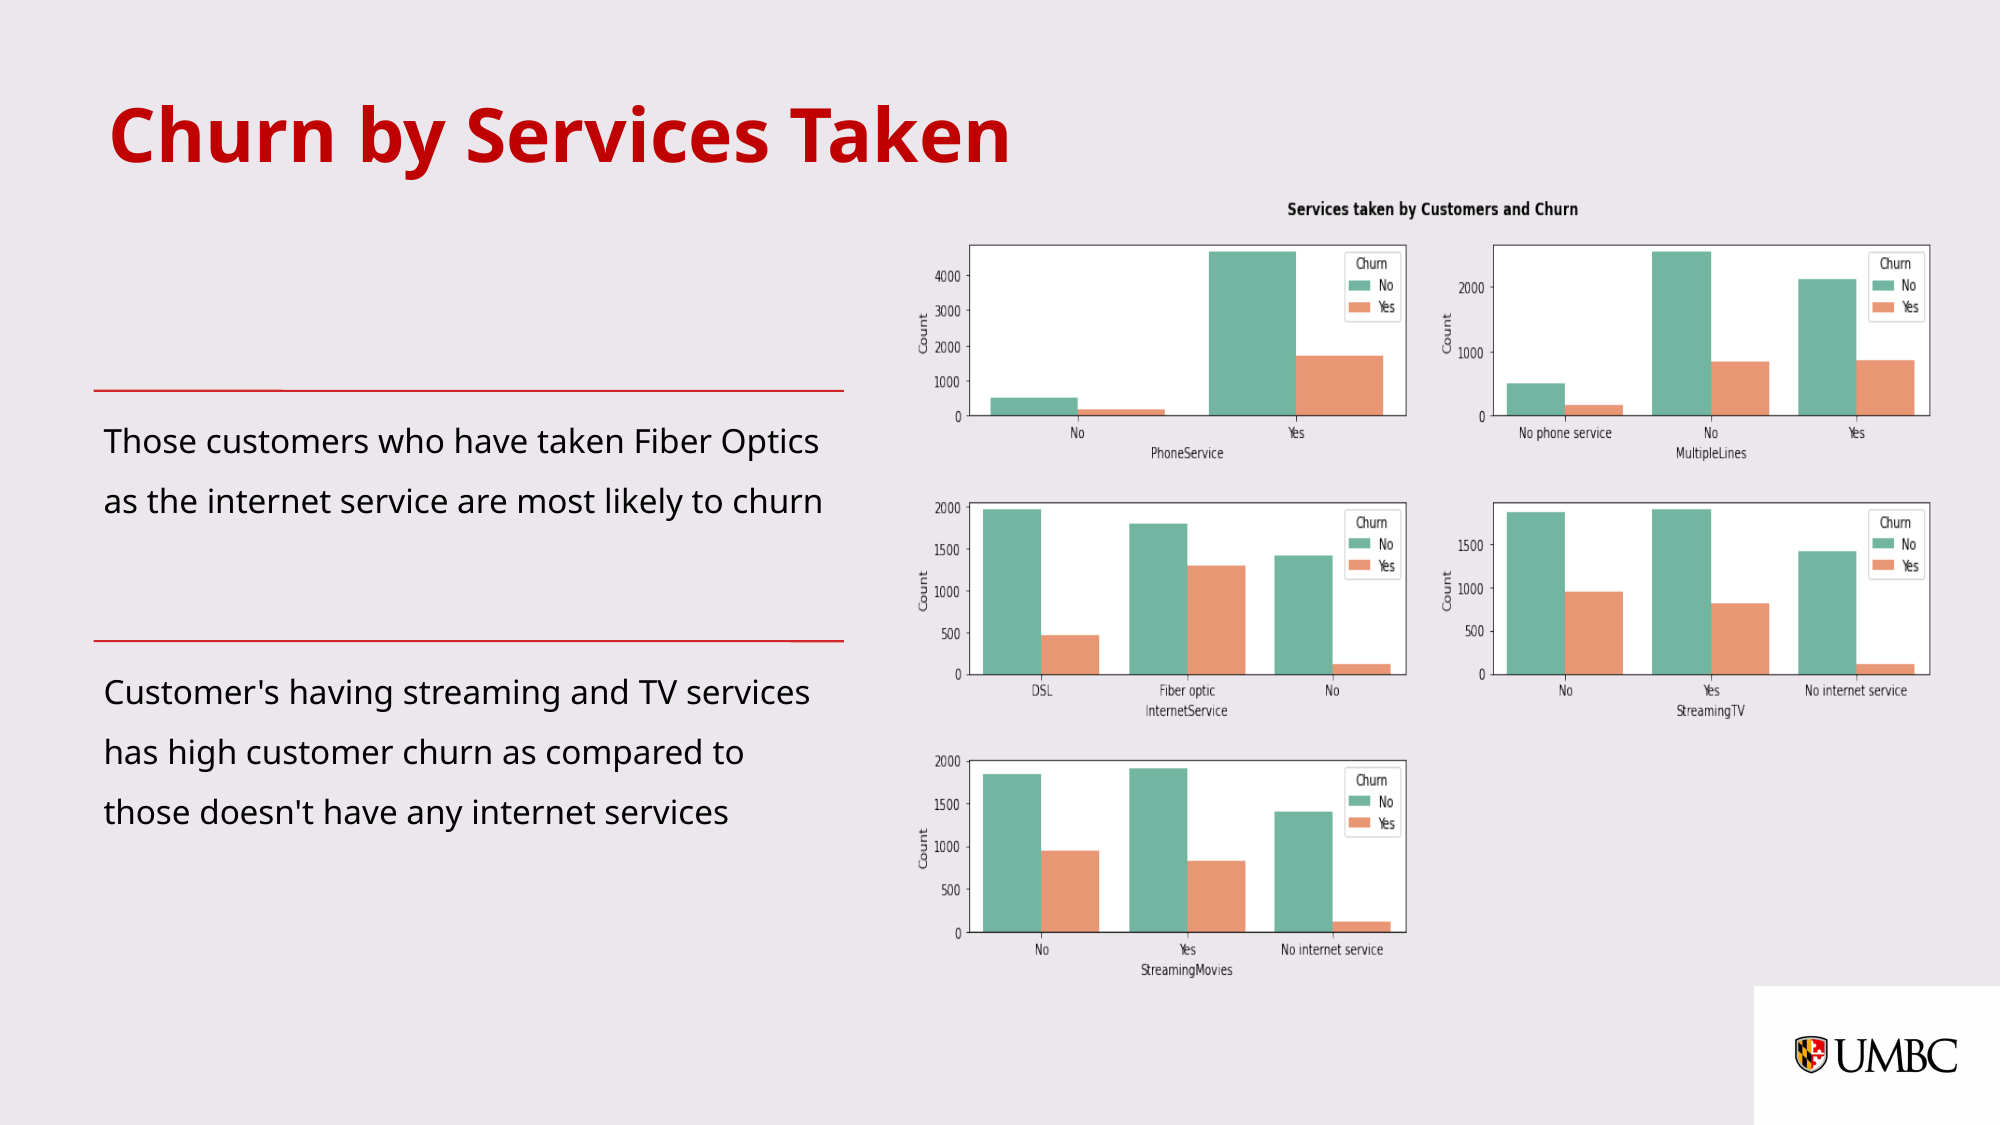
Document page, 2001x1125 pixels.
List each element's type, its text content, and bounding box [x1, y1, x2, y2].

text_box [93, 390, 844, 892]
text_box Churn by Services Taken [93, 79, 1095, 185]
picture [911, 191, 2000, 1125]
